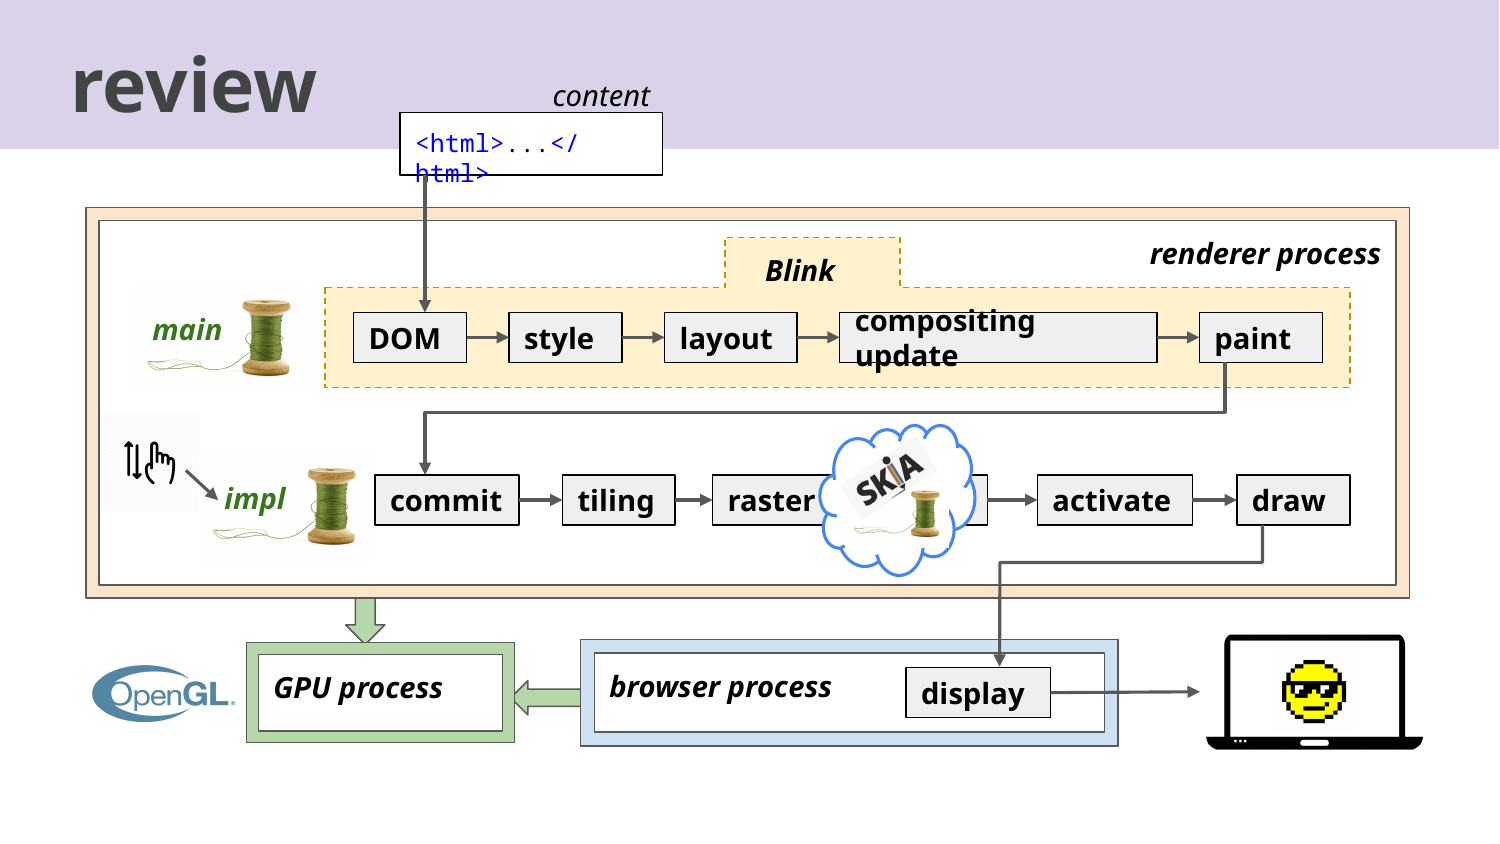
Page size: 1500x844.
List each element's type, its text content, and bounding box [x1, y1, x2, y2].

text_box renderer process [429, 207, 1410, 598]
text_box review [55, 0, 1465, 142]
text_box display [906, 667, 1051, 718]
text_box Blink [749, 237, 888, 288]
text_box [418, 362, 1226, 475]
text_box paint [1199, 312, 1323, 363]
text_box layout [664, 312, 798, 363]
text_box [993, 525, 1263, 667]
text_box compositing update [839, 312, 1157, 363]
picture [134, 280, 306, 394]
text_box commit [376, 474, 520, 525]
text_box [429, 237, 1351, 388]
text_box draw [1236, 474, 1350, 525]
text_box style [509, 312, 623, 363]
text_box activate [1037, 474, 1193, 525]
text_box [515, 680, 580, 715]
picture [87, 662, 238, 726]
text_box tiling [562, 474, 675, 525]
text_box [819, 425, 975, 549]
text_box [845, 556, 922, 576]
text_box [663, 0, 1499, 149]
text_box content [537, 62, 700, 125]
text_box DOM [353, 312, 467, 363]
text_box [345, 598, 385, 642]
picture [99, 412, 372, 563]
text_box <html>...</html> [399, 112, 663, 175]
text_box [324, 287, 1214, 388]
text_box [185, 470, 219, 501]
text_box GPU process [246, 642, 515, 743]
text_box renderer process [85, 207, 999, 598]
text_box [1199, 617, 1429, 766]
text_box raster [965, 474, 988, 525]
picture [840, 436, 949, 548]
text_box raster [712, 474, 833, 525]
text_box [0, 0, 399, 149]
text_box browser process [580, 639, 1119, 746]
